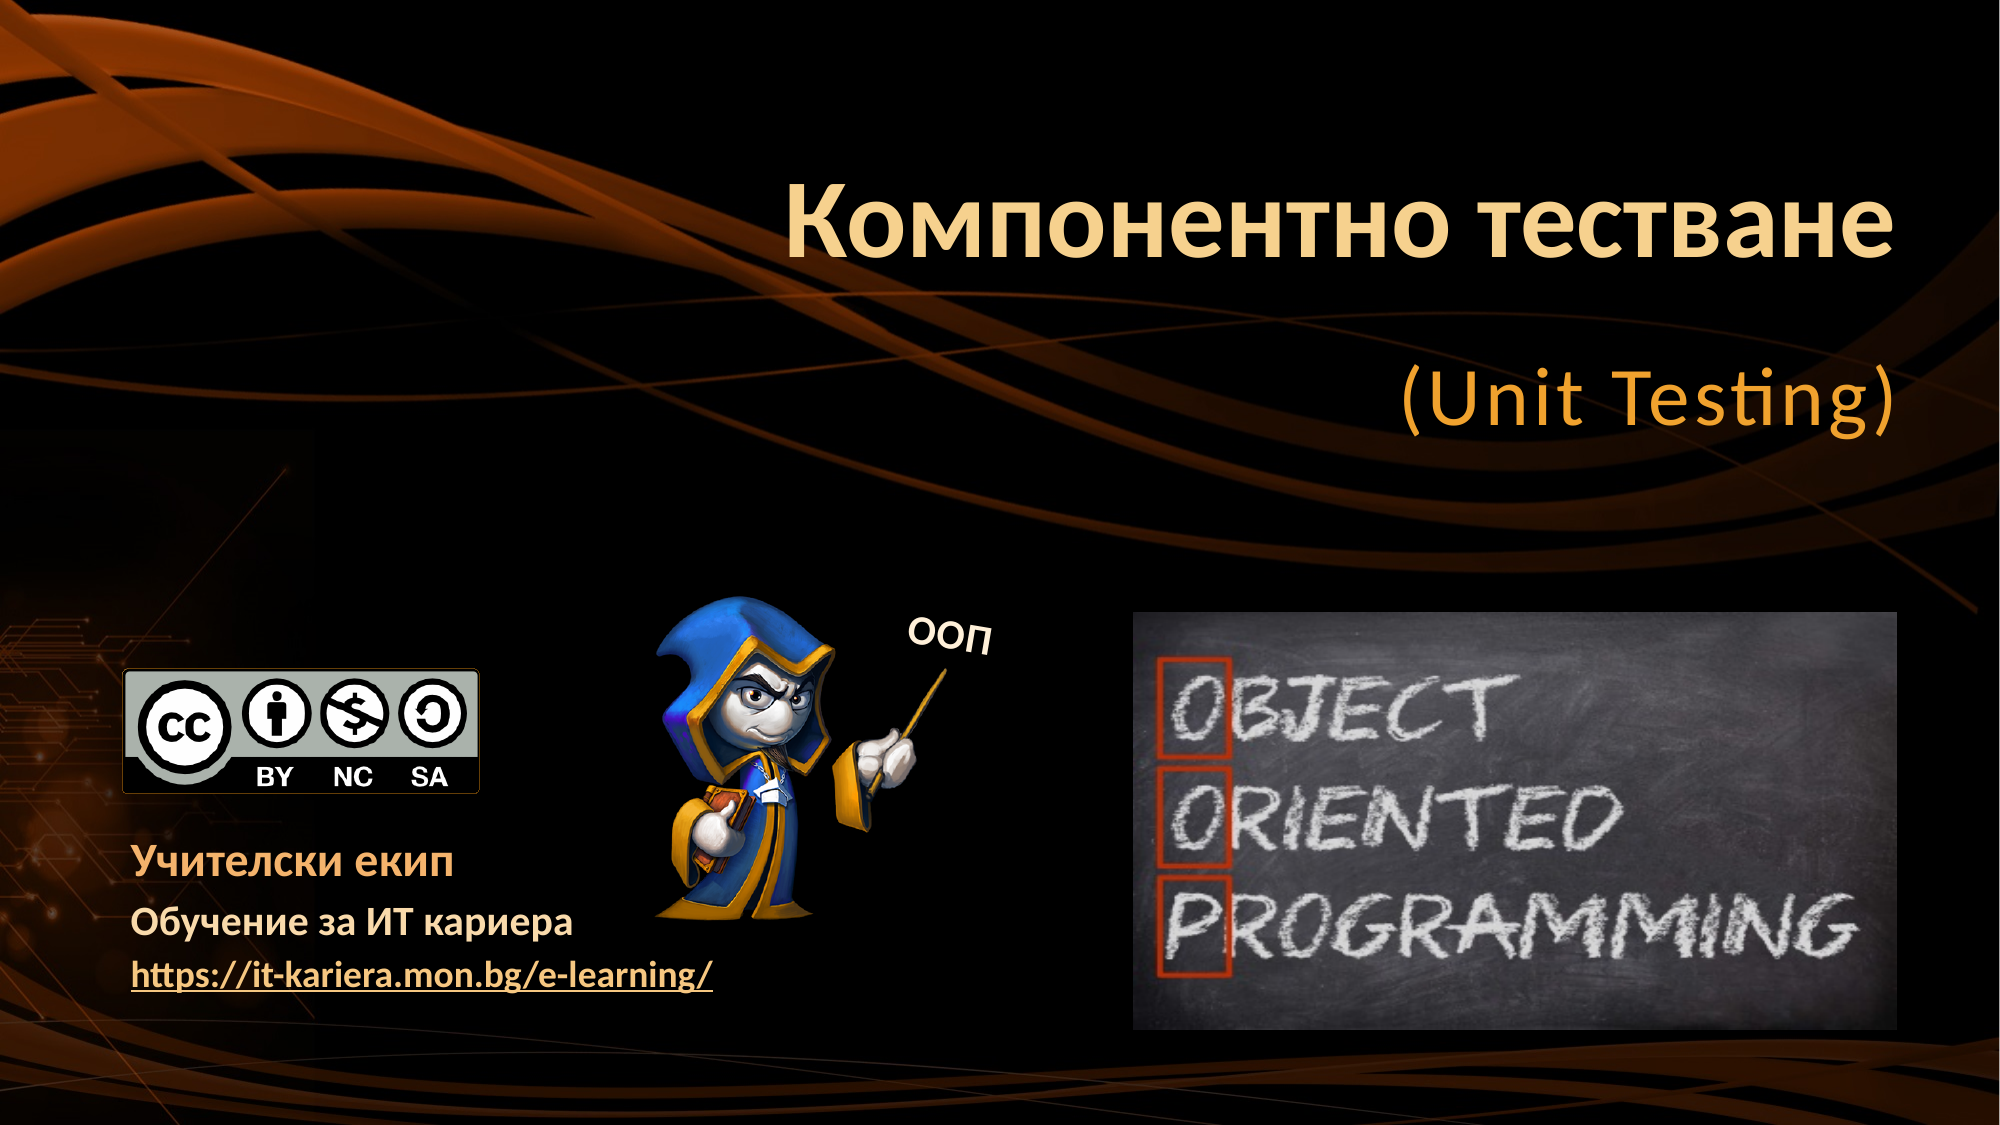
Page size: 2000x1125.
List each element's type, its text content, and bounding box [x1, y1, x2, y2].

subtitle (Unit Testing) [687, 337, 1899, 453]
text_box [122, 594, 1009, 1009]
text_box Компонентно тестване [549, 124, 1898, 318]
text_box [574, 314, 1898, 534]
picture [0, 0, 2000, 1125]
